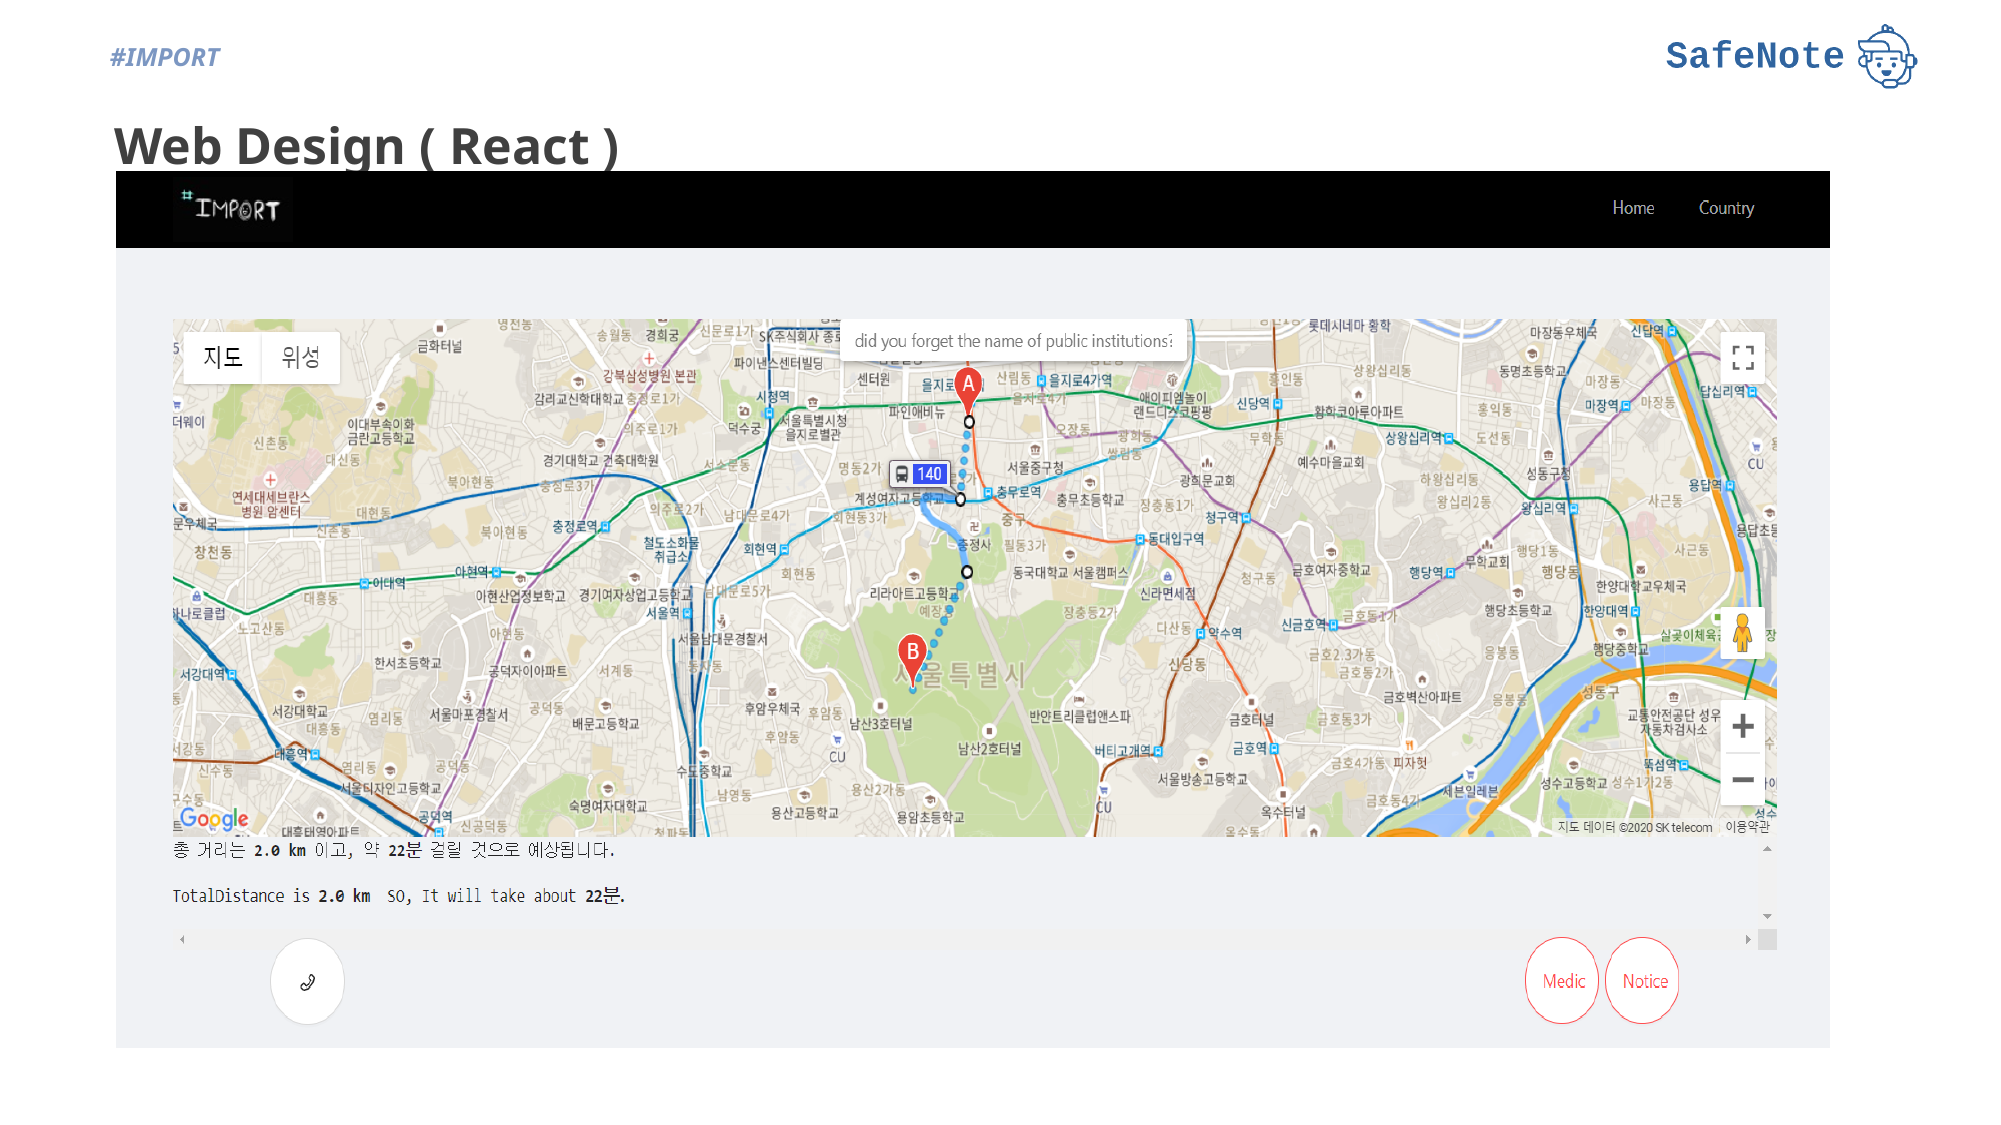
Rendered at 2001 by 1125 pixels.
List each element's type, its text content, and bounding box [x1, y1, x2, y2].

text_box Web Design ( React ) [99, 76, 949, 182]
picture [1659, 16, 1932, 98]
picture [116, 171, 1830, 1049]
